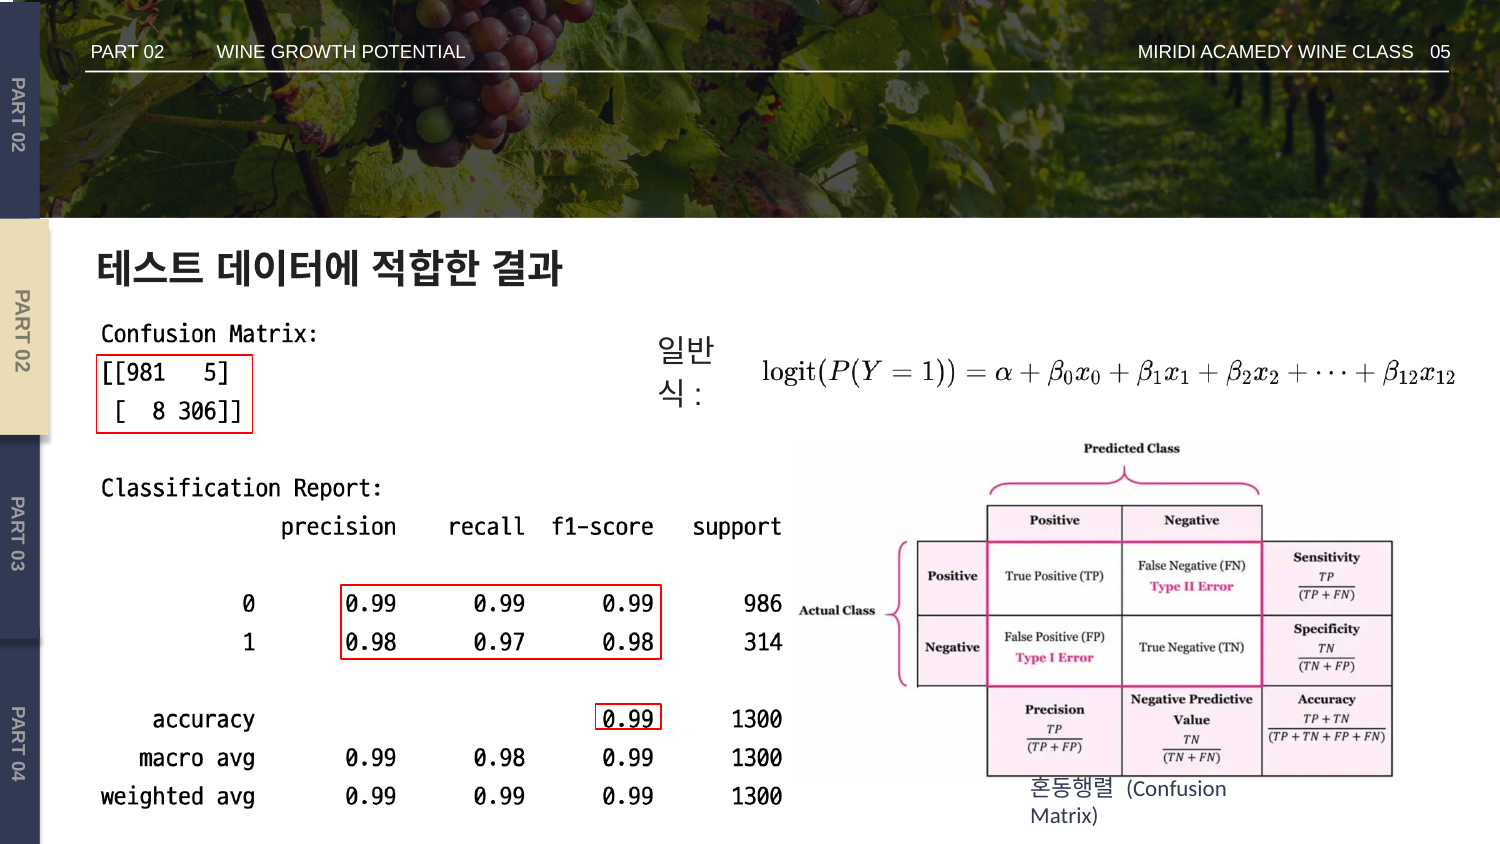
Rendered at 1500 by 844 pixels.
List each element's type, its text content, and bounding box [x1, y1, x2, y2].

picture [0, 0, 1500, 844]
text_box 테스트 데이터에 적합한 결과 [96, 230, 565, 298]
picture [85, 318, 1461, 827]
text_box 혼동행렬 (Confusion Matrix) [1030, 787, 1293, 819]
